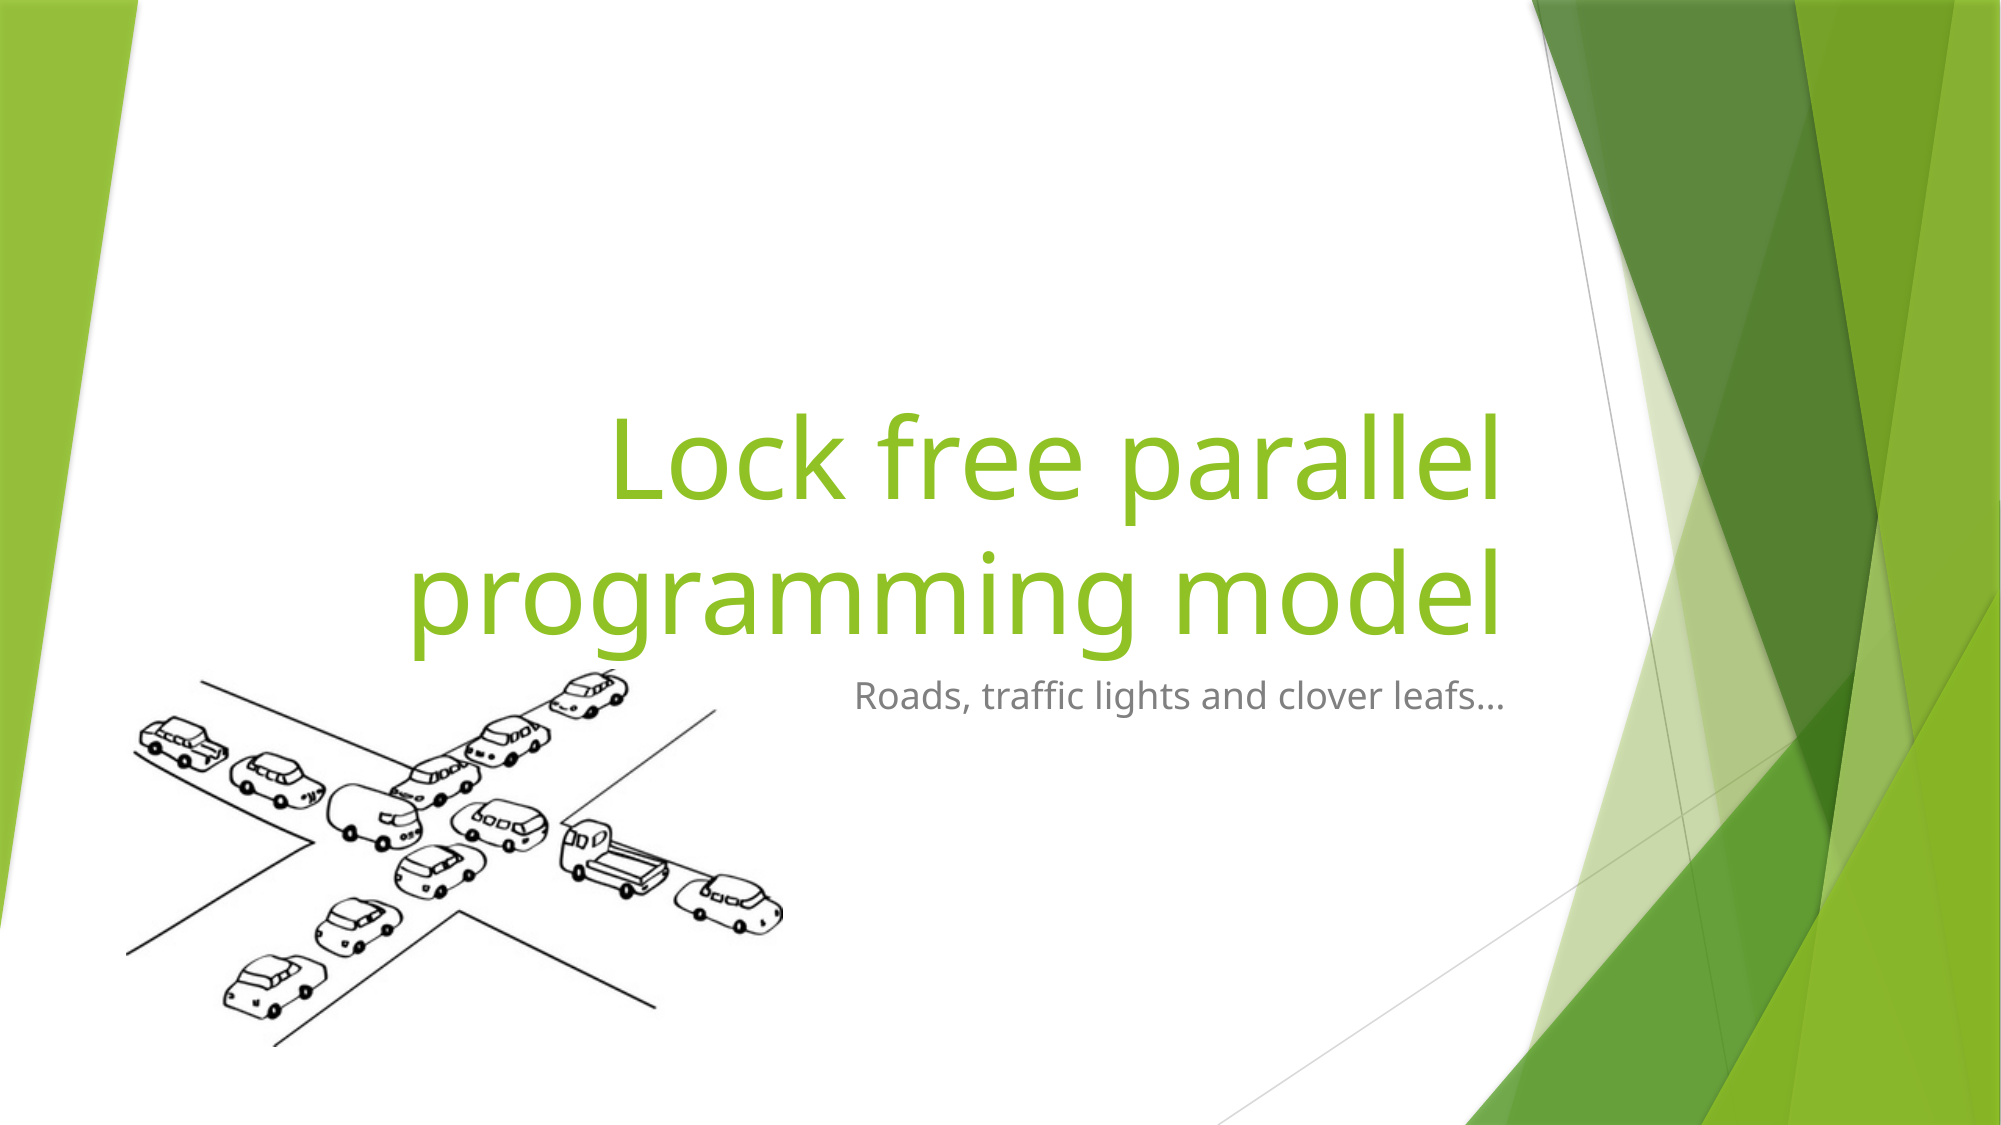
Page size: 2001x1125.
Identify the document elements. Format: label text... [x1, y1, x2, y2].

subtitle Roads, traffic lights and clover leafs… [247, 664, 1522, 845]
picture [125, 669, 783, 1047]
title Lock free parallel programming model [247, 394, 1522, 664]
